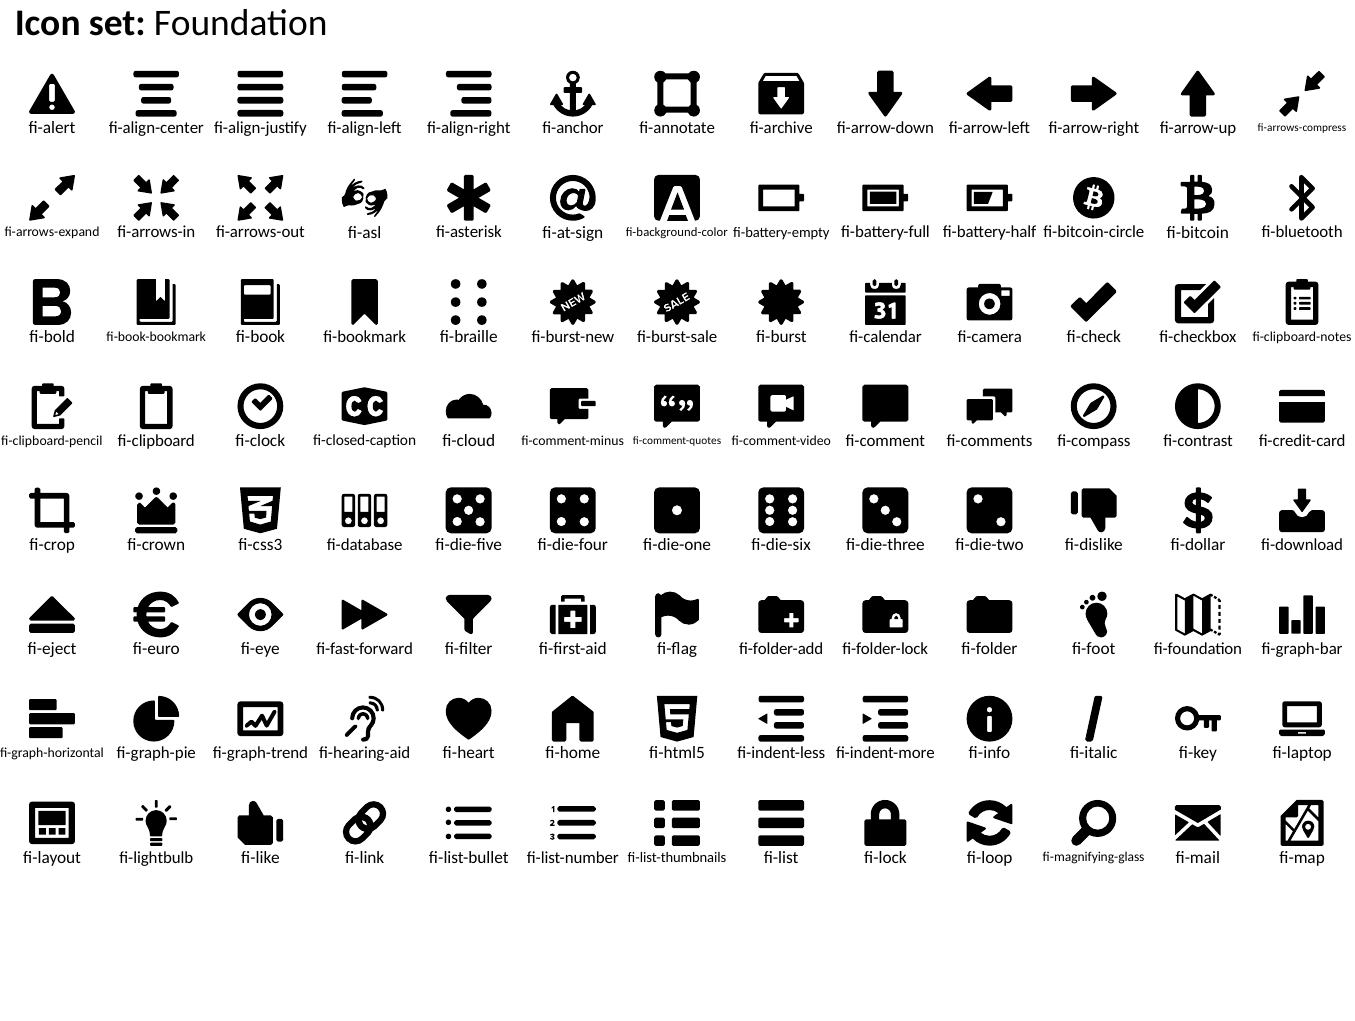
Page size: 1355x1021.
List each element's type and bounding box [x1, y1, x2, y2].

text_box [341, 493, 388, 528]
text_box [966, 388, 1013, 424]
text_box [1174, 706, 1221, 732]
text_box [0, 70, 1355, 139]
text_box [341, 599, 388, 630]
text_box [758, 596, 805, 633]
text_box [0, 0, 418, 43]
text_box [29, 699, 75, 739]
text_box [341, 178, 388, 218]
text_box [0, 799, 1355, 868]
text_box [549, 388, 596, 425]
text_box [1174, 805, 1221, 841]
text_box [29, 596, 75, 633]
text_box [445, 697, 492, 740]
text_box [0, 591, 1355, 659]
text_box [0, 487, 1355, 555]
text_box [341, 387, 388, 426]
text_box [549, 595, 596, 634]
text_box [1070, 282, 1117, 322]
text_box [1279, 701, 1325, 737]
text_box [29, 73, 75, 114]
text_box [1279, 389, 1325, 423]
text_box [445, 393, 492, 419]
text_box [966, 283, 1013, 321]
text_box [237, 597, 284, 632]
text_box [445, 806, 492, 840]
text_box [862, 596, 909, 633]
text_box [445, 594, 492, 635]
text_box [0, 383, 1355, 451]
text_box [966, 76, 1013, 111]
text_box [1279, 595, 1325, 634]
text_box [0, 174, 1355, 243]
text_box [0, 695, 1355, 763]
text_box [966, 596, 1013, 633]
text_box [1070, 76, 1117, 111]
text_box [862, 184, 909, 212]
text_box [237, 701, 284, 737]
text_box [549, 805, 596, 840]
text_box [966, 184, 1013, 212]
text_box [758, 184, 805, 212]
text_box [758, 72, 805, 115]
text_box [0, 279, 1355, 347]
